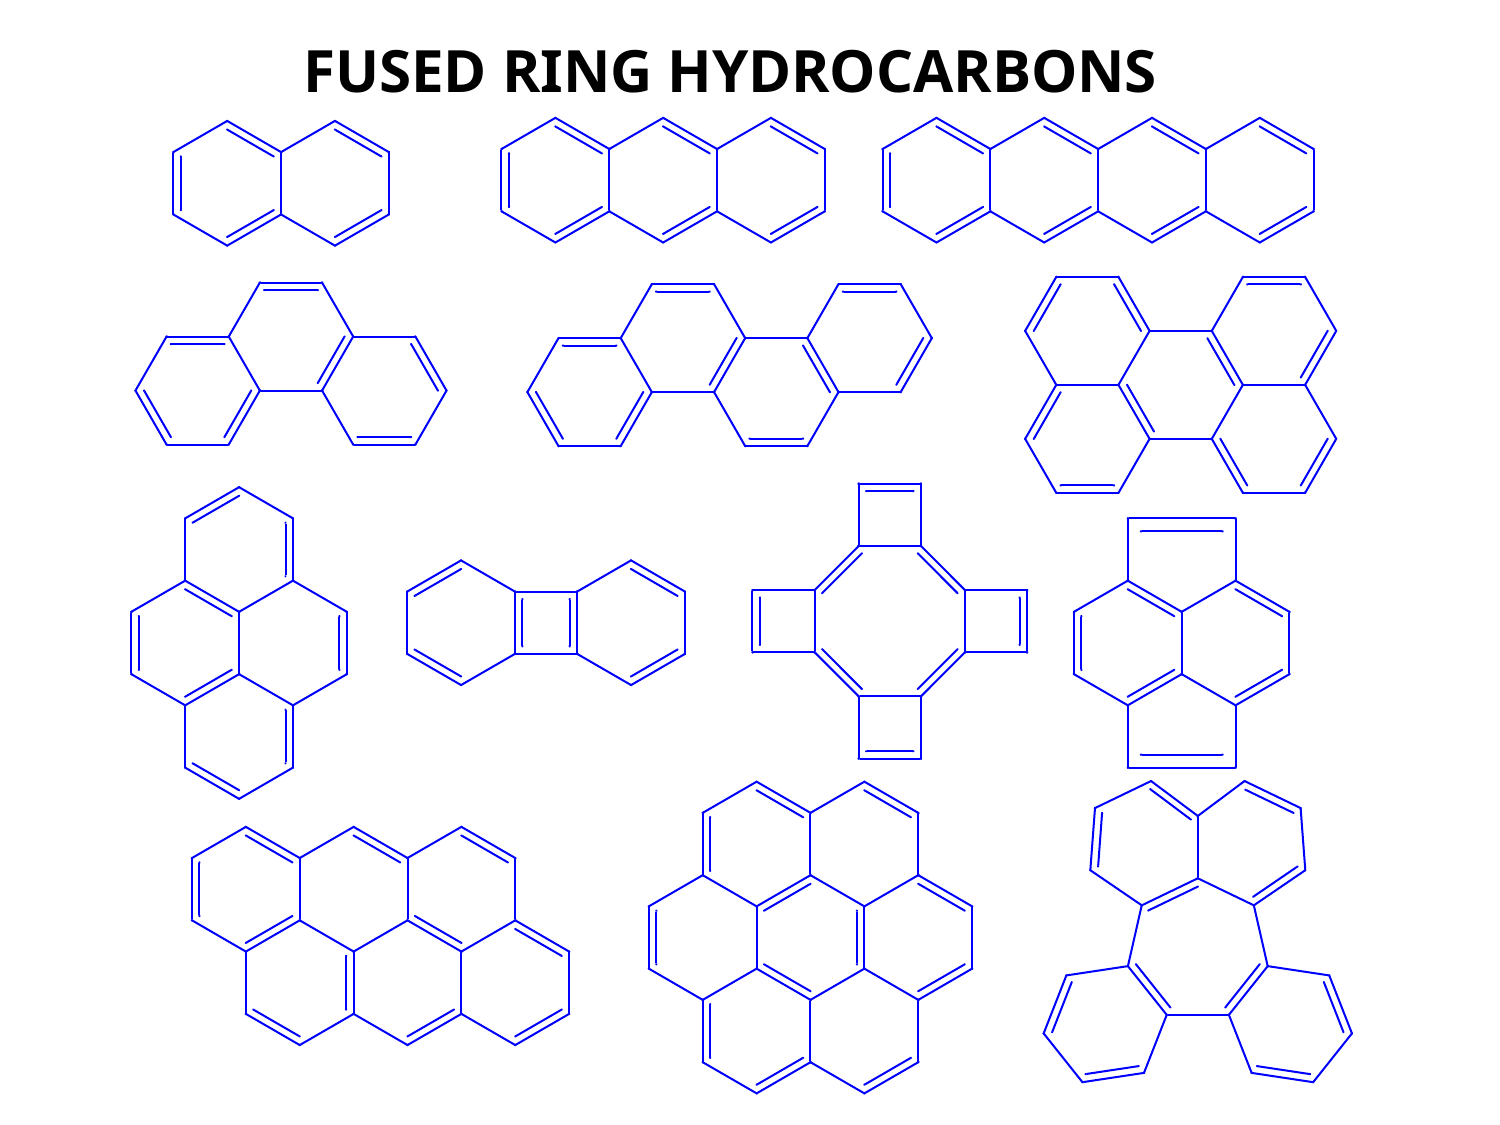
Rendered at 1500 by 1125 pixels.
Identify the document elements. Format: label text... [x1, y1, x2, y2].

text_box FUSED RING HYDROCARBONS [288, 26, 1172, 110]
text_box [125, 112, 1362, 1101]
